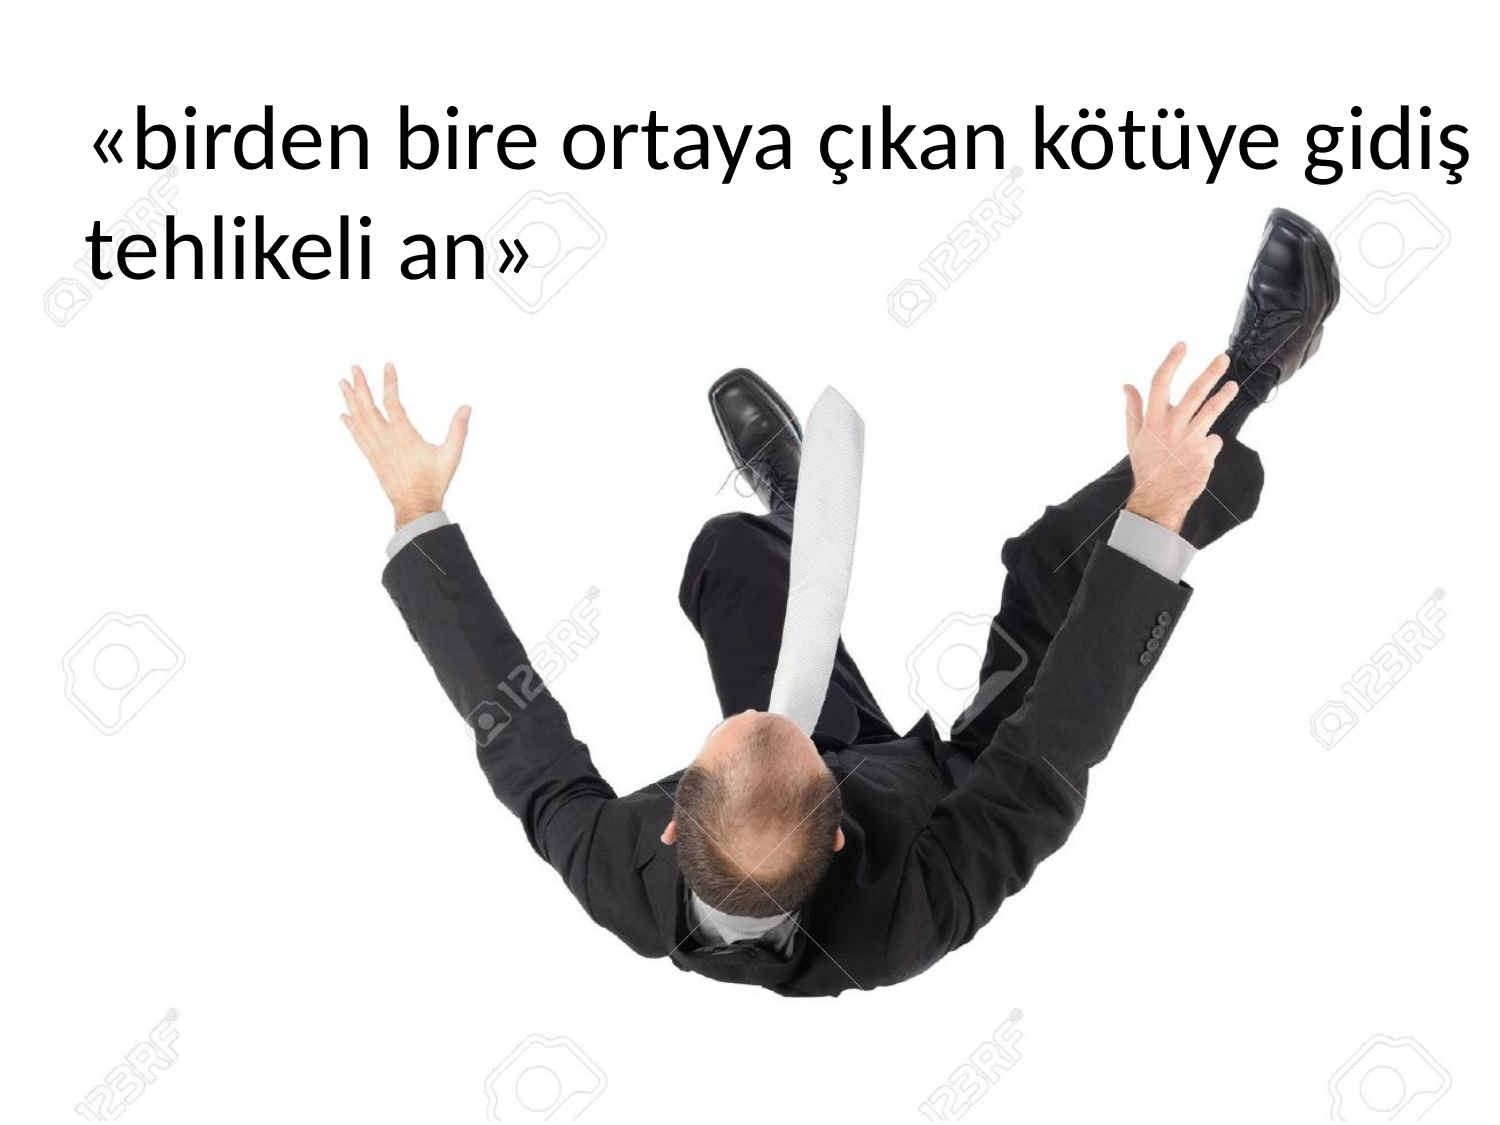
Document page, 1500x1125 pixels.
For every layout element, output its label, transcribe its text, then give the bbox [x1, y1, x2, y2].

text_box «birden bire ortaya çıkan kötüye gidiş tehlikeli an» [70, 70, 1500, 305]
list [0, 129, 1494, 1121]
